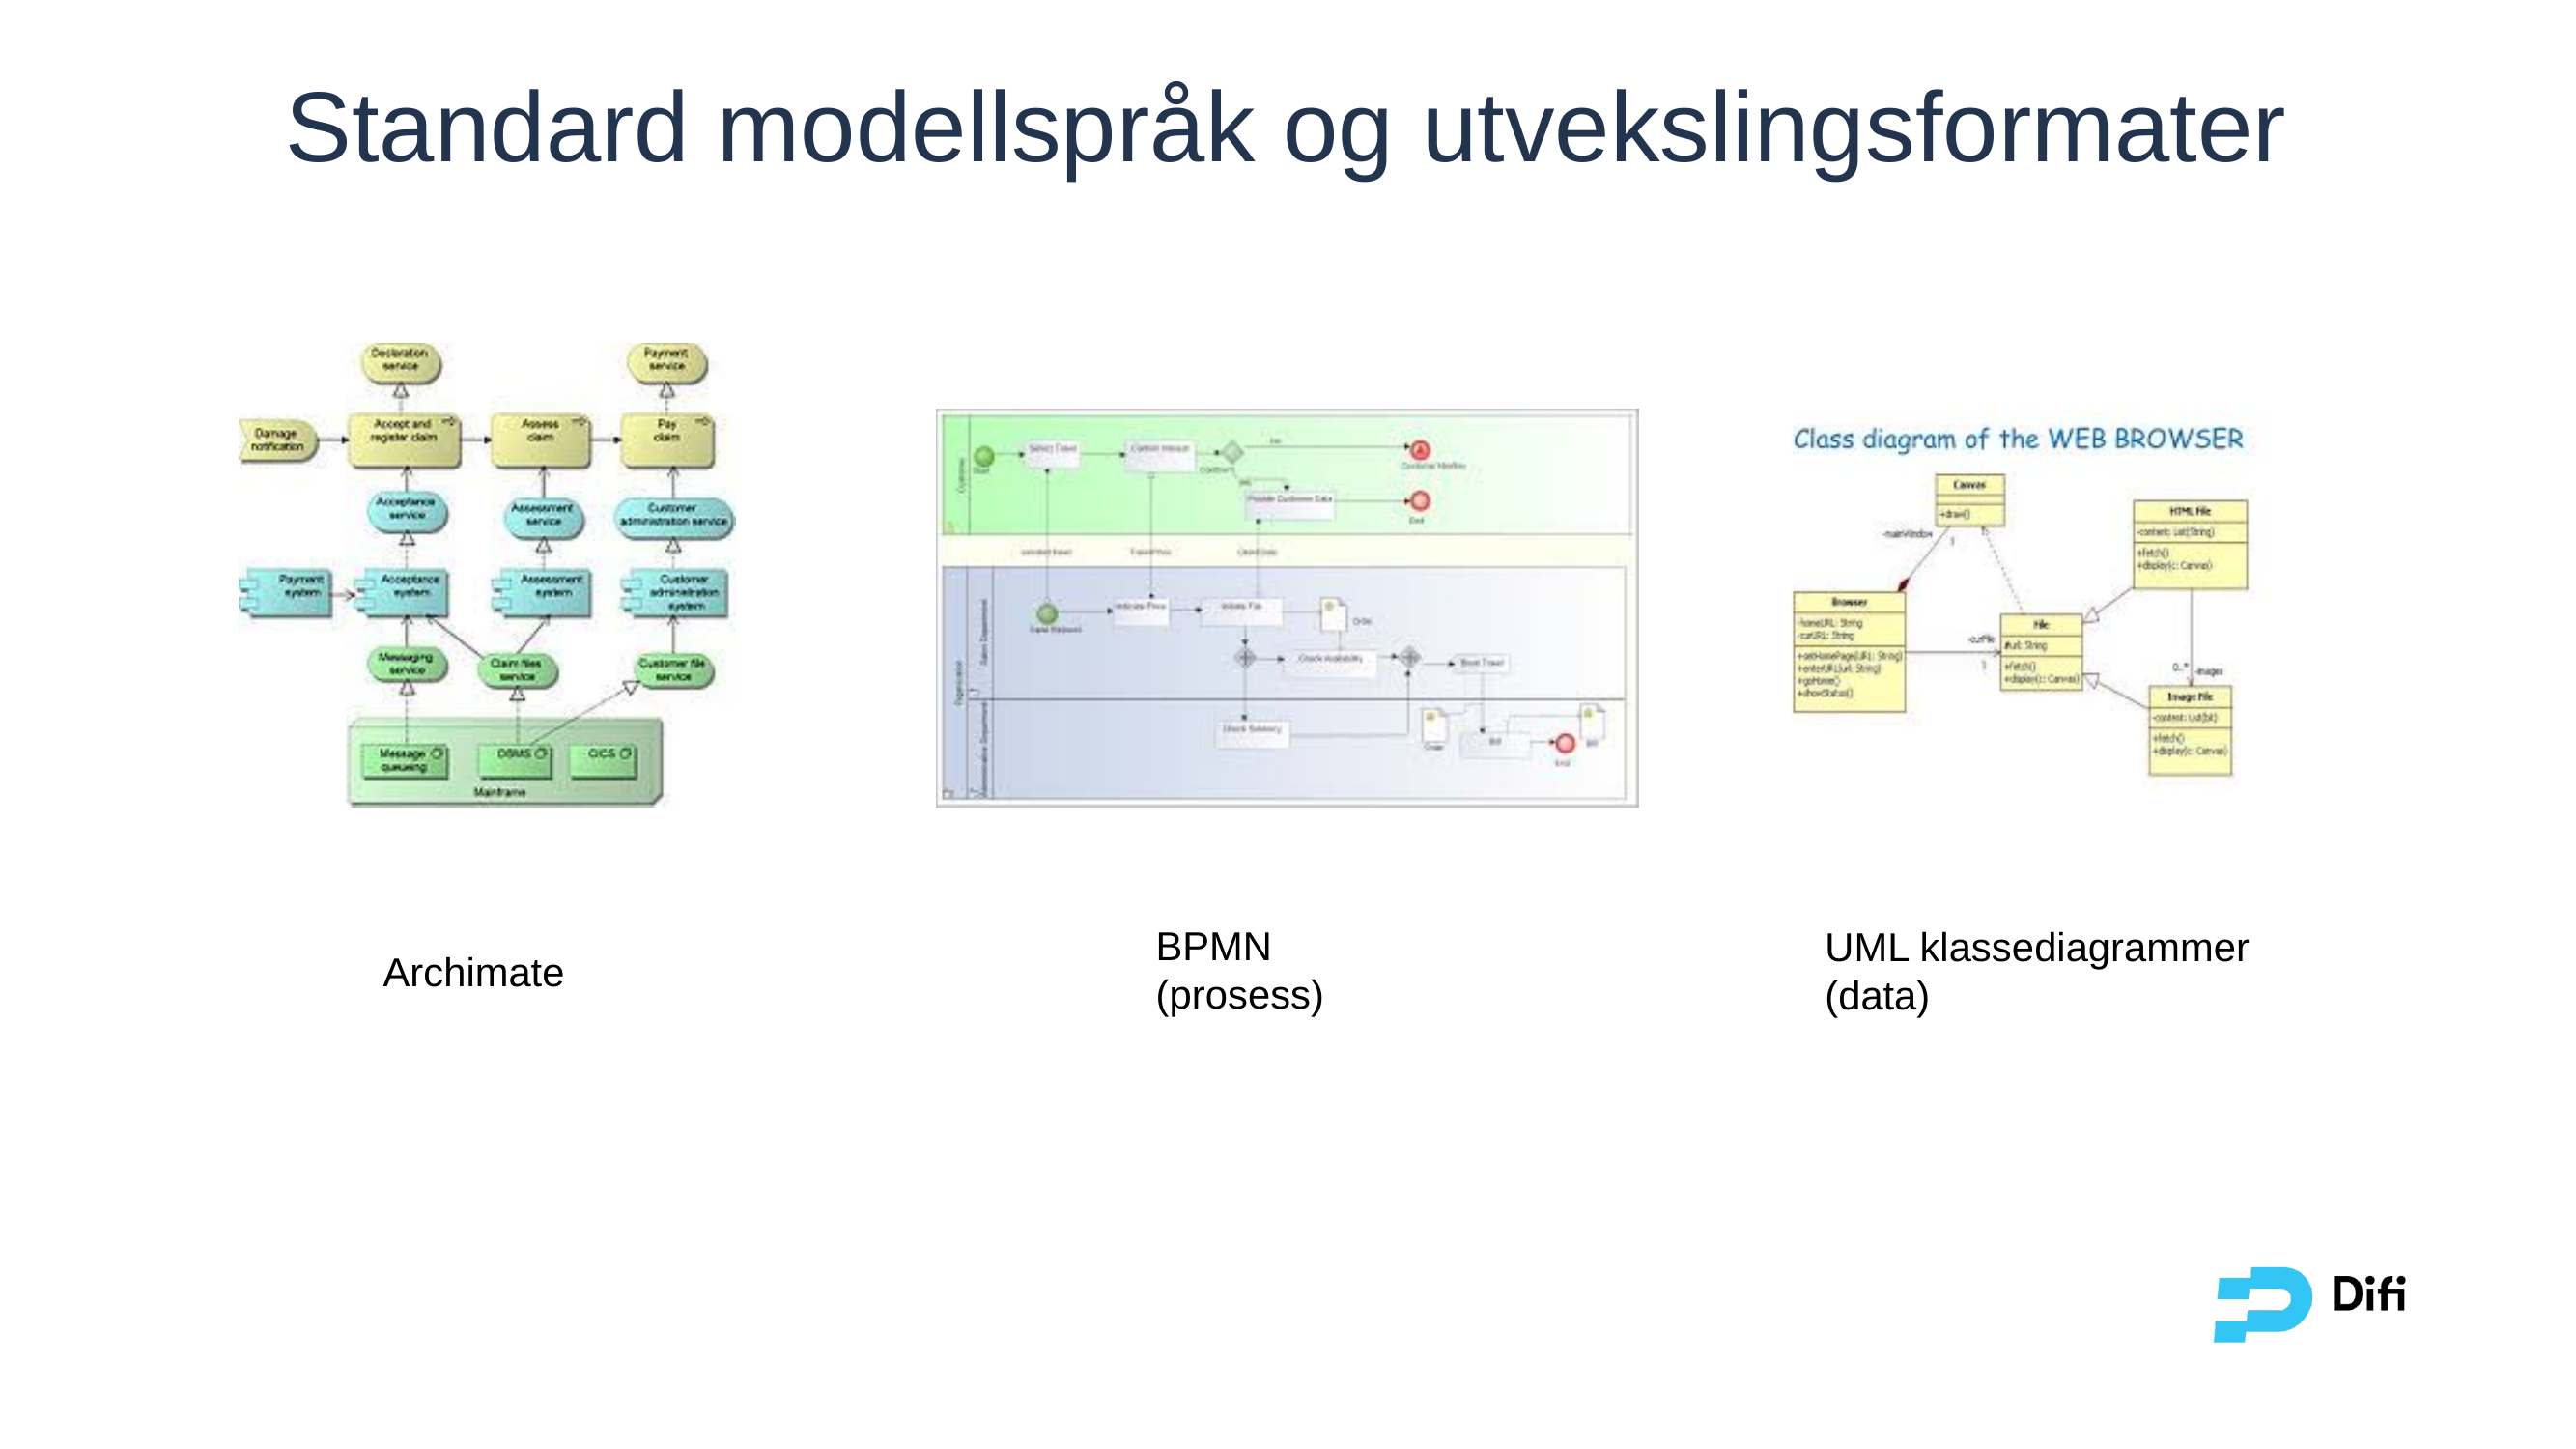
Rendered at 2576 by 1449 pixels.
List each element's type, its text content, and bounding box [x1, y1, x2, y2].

picture [936, 409, 1639, 808]
picture [1762, 409, 2277, 795]
text_box Archimate [368, 938, 607, 1002]
text_box BPMN (prosess) [1141, 913, 1518, 1024]
title Standard modellspråk og utvekslingsformater [285, 73, 2298, 185]
picture [239, 343, 736, 808]
text_box UML klassediagrammer (data) [1810, 914, 2298, 1026]
picture [2213, 1266, 2406, 1343]
